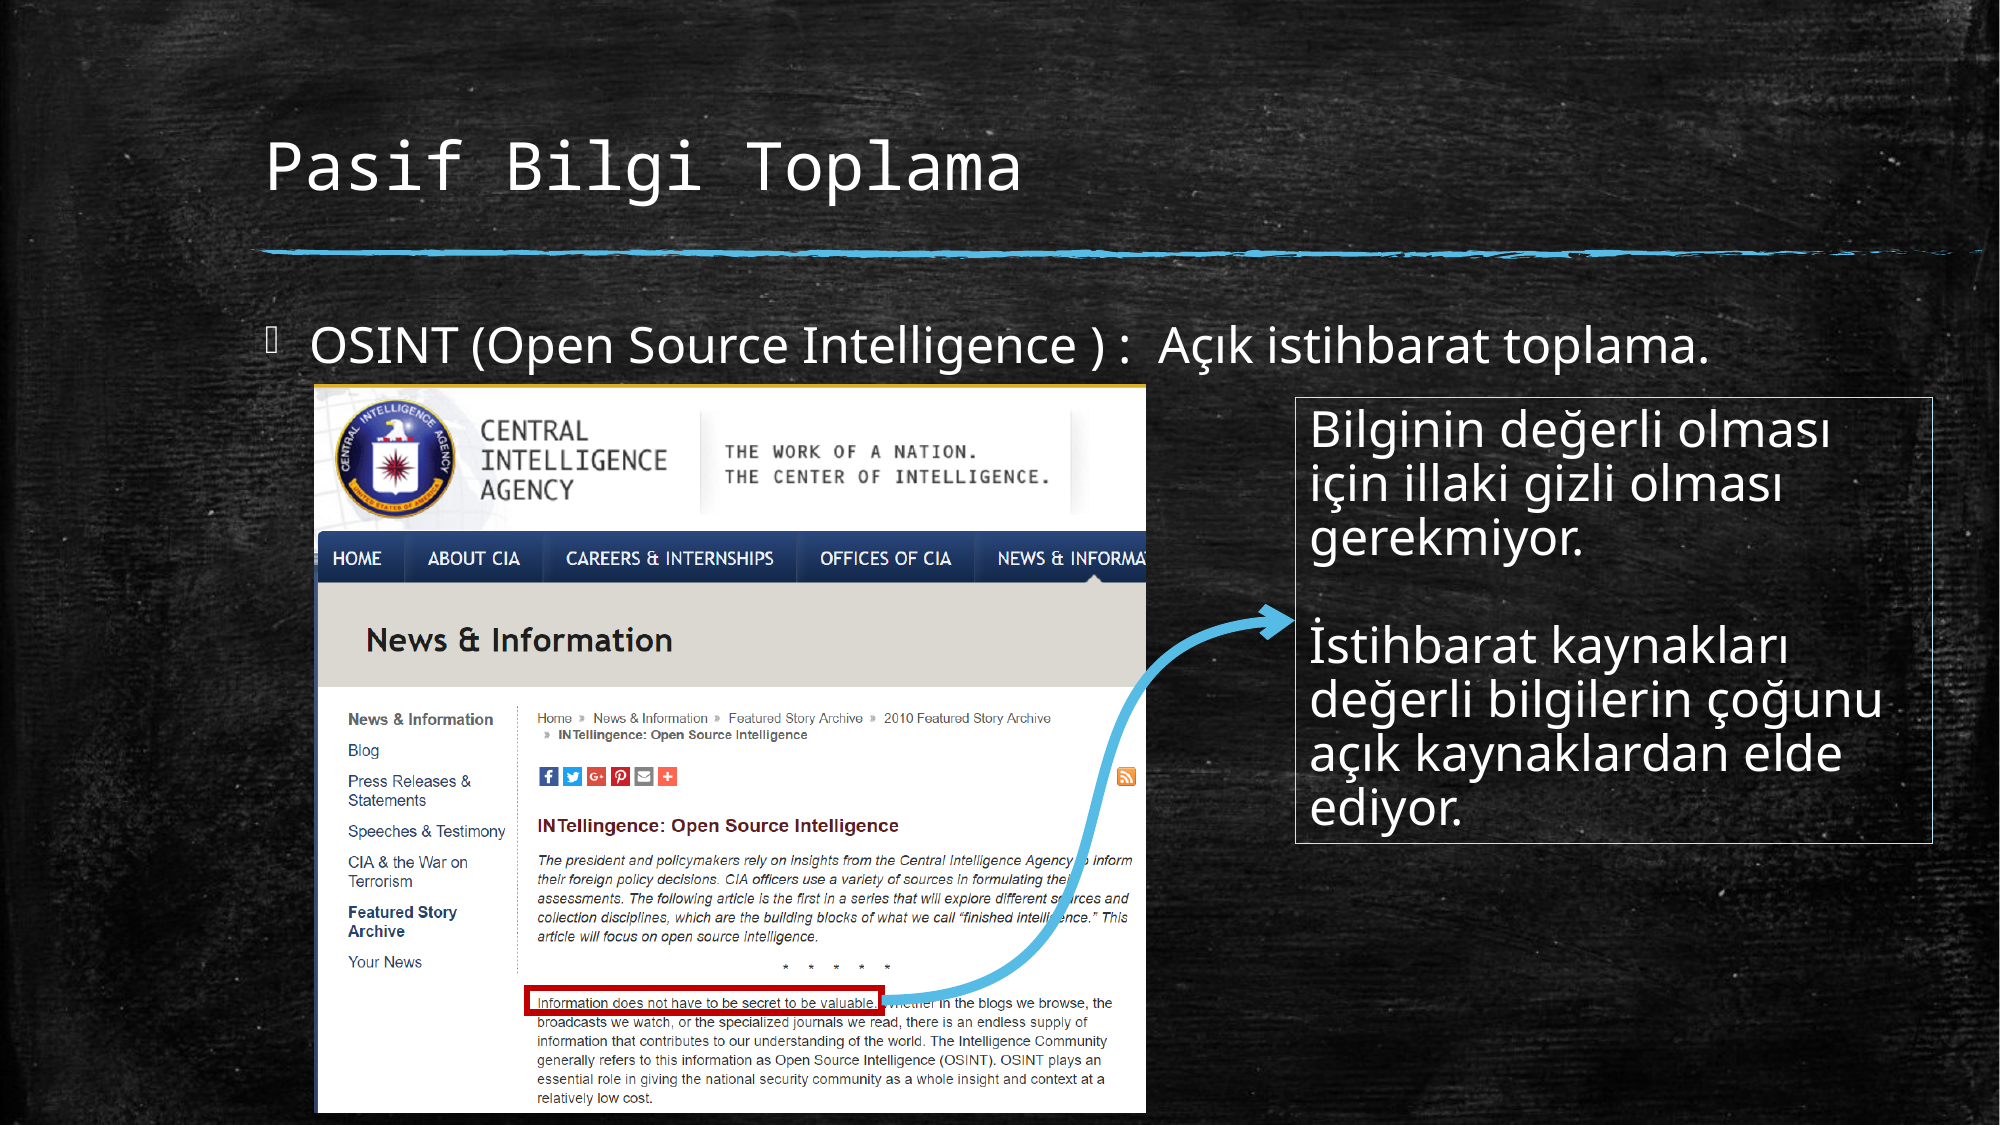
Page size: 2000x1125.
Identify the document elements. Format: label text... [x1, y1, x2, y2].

text_box Bilginin değerli olması için illaki gizli olması gerekmiyor. İstihbarat kaynakları değerli bilgilerin çoğunu açık kaynaklardan elde ediyor. [1295, 397, 1933, 844]
title Pasif Bilgi Toplama [249, 45, 1750, 213]
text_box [314, 384, 1146, 1113]
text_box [881, 568, 1296, 1001]
list OSINT (Open Source Intelligence ) : Açık istihbarat toplama. [249, 312, 1750, 1013]
